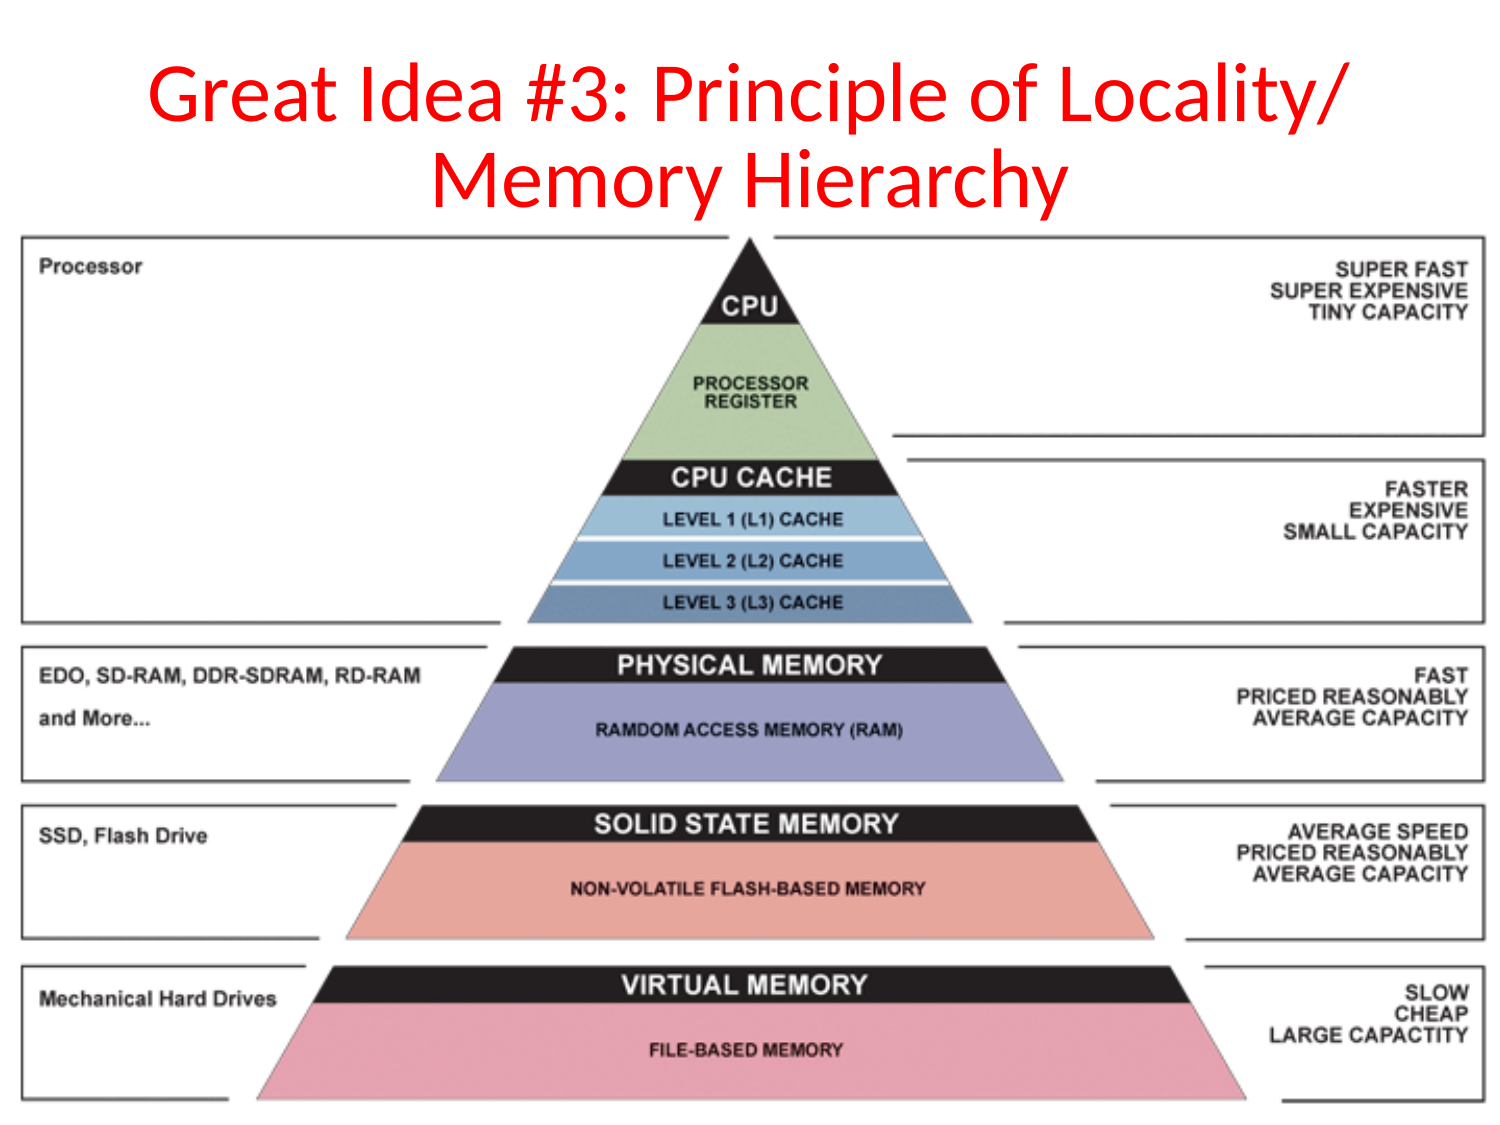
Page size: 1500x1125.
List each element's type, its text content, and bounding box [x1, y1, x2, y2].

picture [9, 227, 1495, 1112]
title Great Idea #3: Principle of Locality/ Memory Hierarchy [75, 45, 1425, 226]
